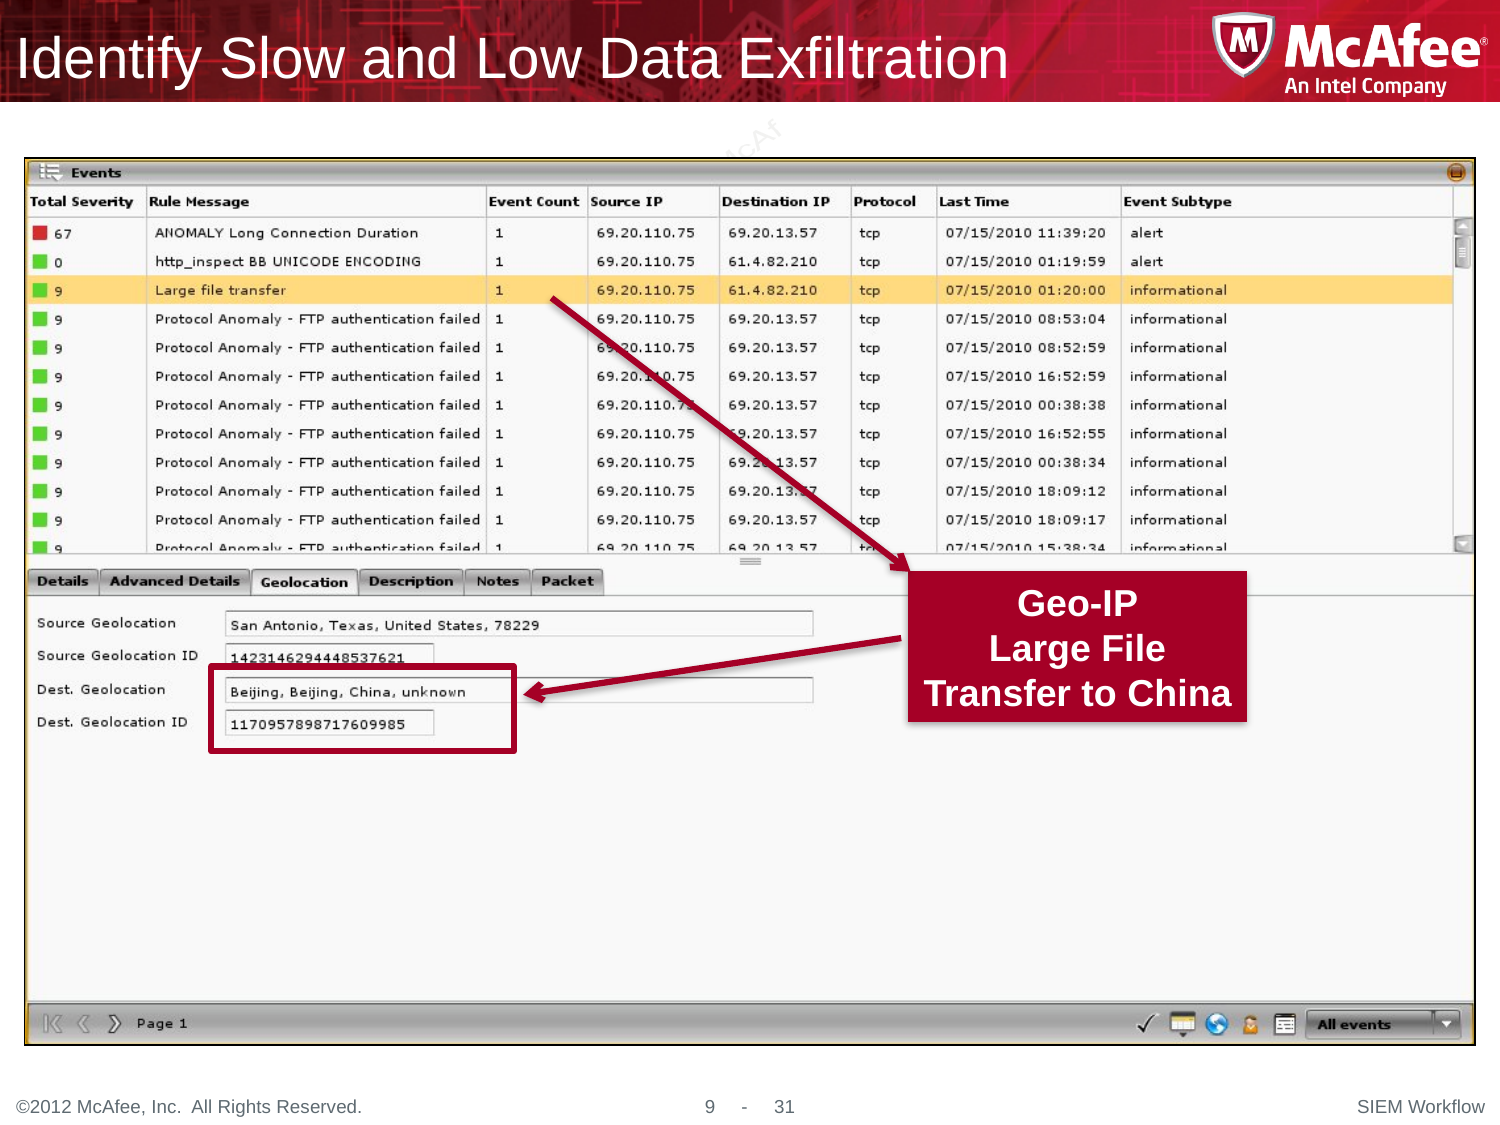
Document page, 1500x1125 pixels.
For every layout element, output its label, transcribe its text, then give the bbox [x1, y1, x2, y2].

title Identify Slow and Low Data Exfiltration [0, 0, 1172, 98]
picture [0, 0, 1500, 1050]
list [24, 158, 1475, 1045]
footer SIEM Workflow [924, 1087, 1500, 1125]
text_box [551, 297, 911, 573]
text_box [522, 637, 902, 695]
